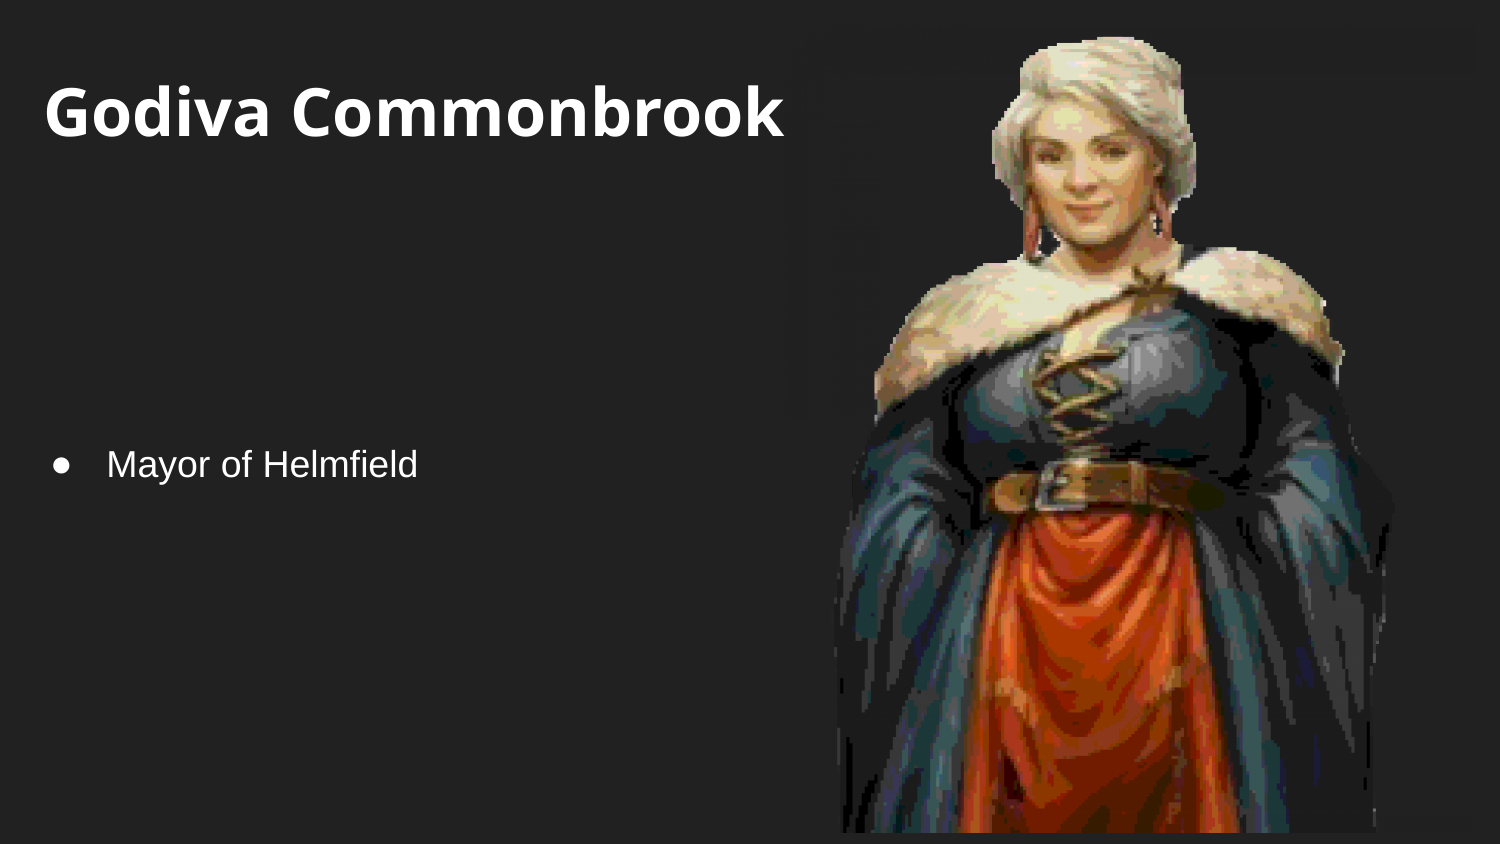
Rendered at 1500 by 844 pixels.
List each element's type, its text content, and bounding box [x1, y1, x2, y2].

list Godiva Commonbrook [16, 50, 776, 191]
picture [781, 24, 1476, 834]
list Mayor of Helmfield [16, 191, 776, 737]
